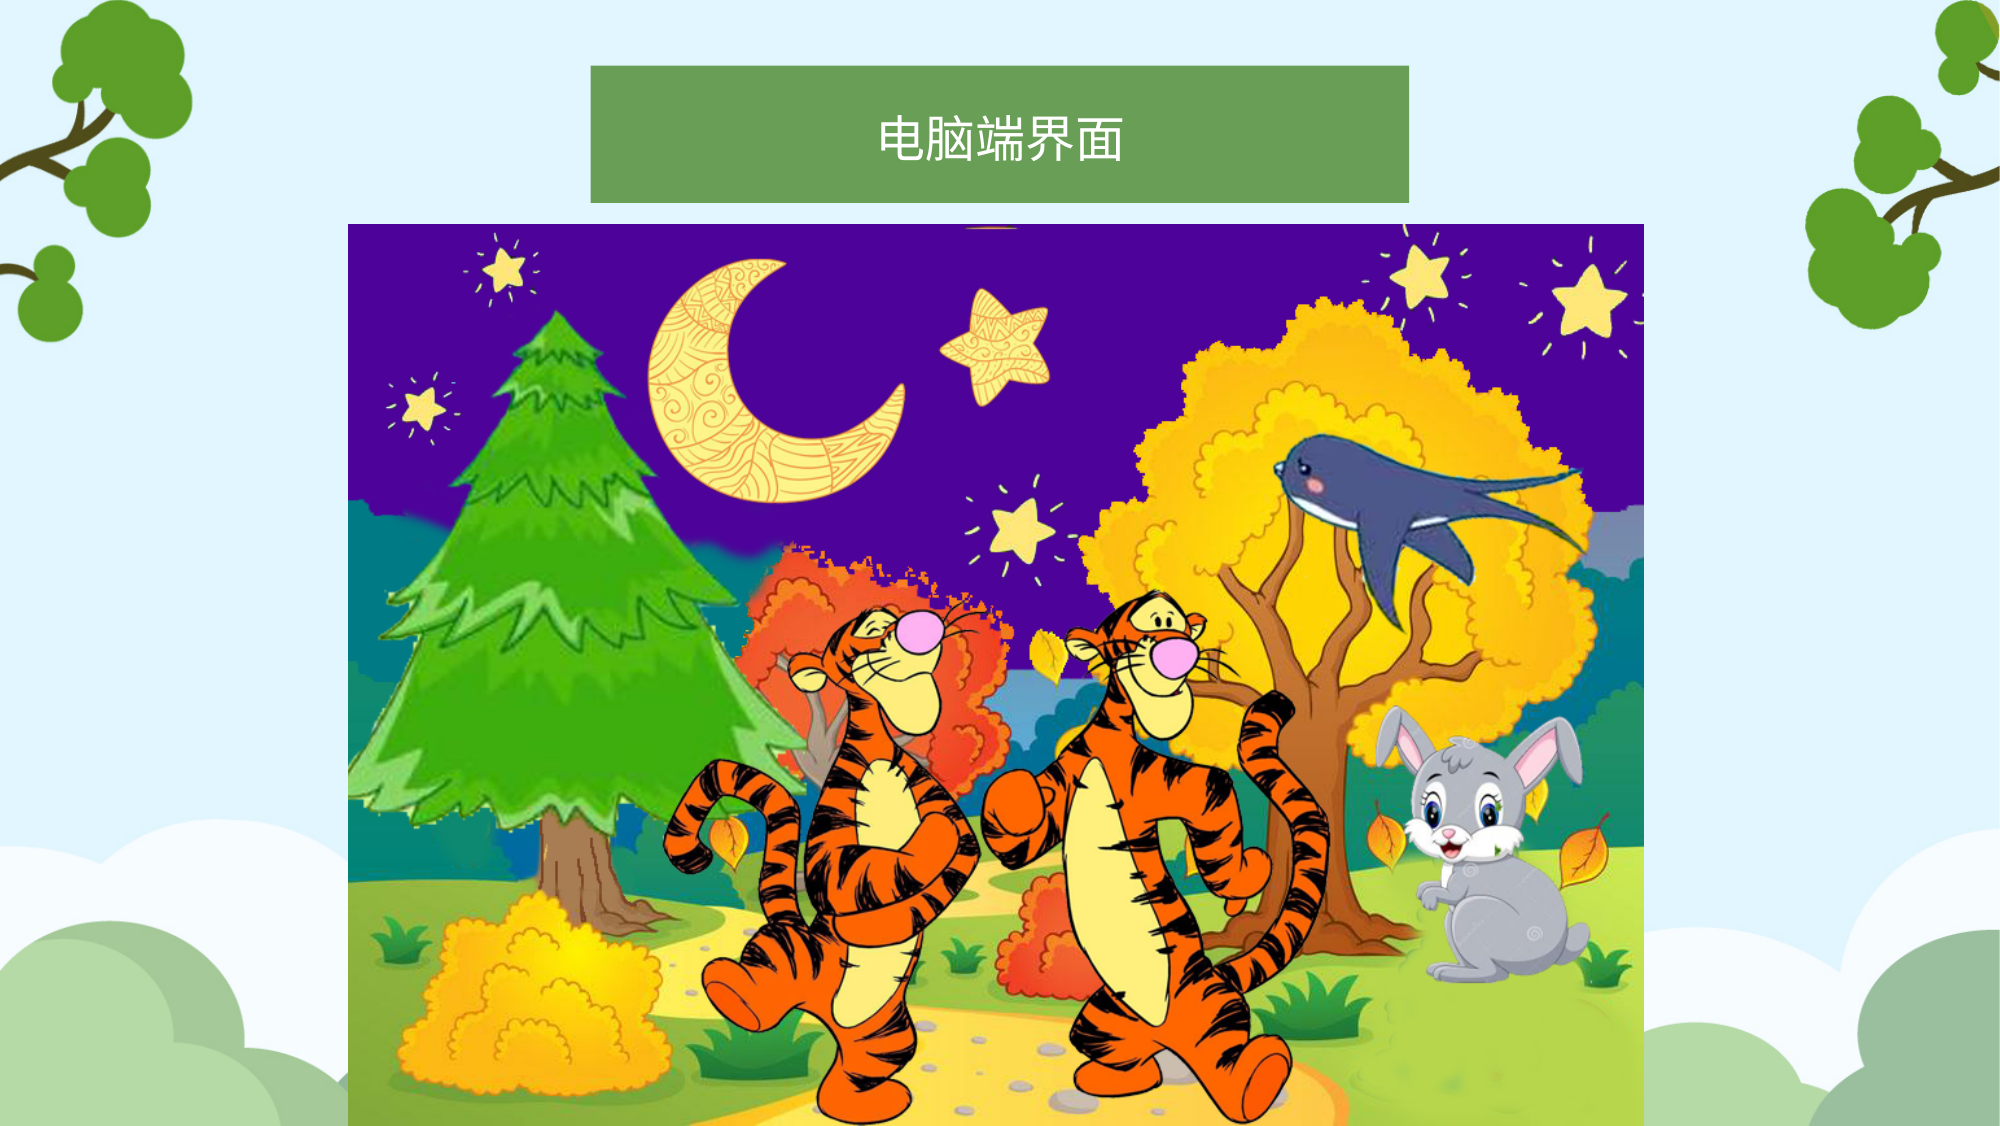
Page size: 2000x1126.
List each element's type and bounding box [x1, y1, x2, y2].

picture [0, 0, 2000, 1126]
text_box [590, 65, 1410, 204]
